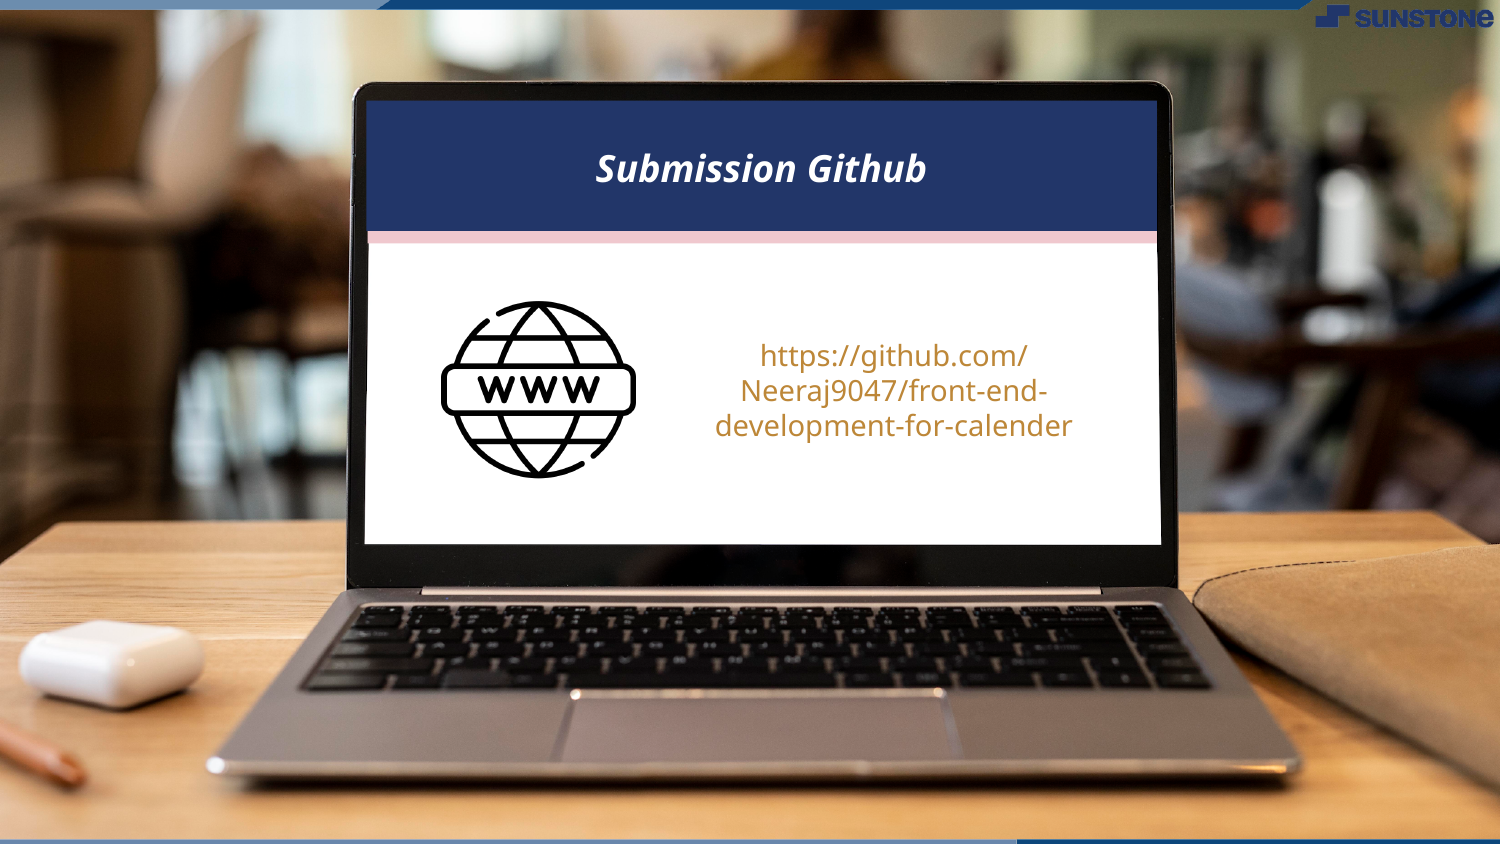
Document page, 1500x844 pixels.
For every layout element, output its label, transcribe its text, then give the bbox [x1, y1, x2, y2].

list Submission Github [432, 131, 1091, 206]
list https://github.com/Neeraj9047/front-end-development-for-calender [670, 144, 1118, 635]
picture [0, 0, 1500, 844]
